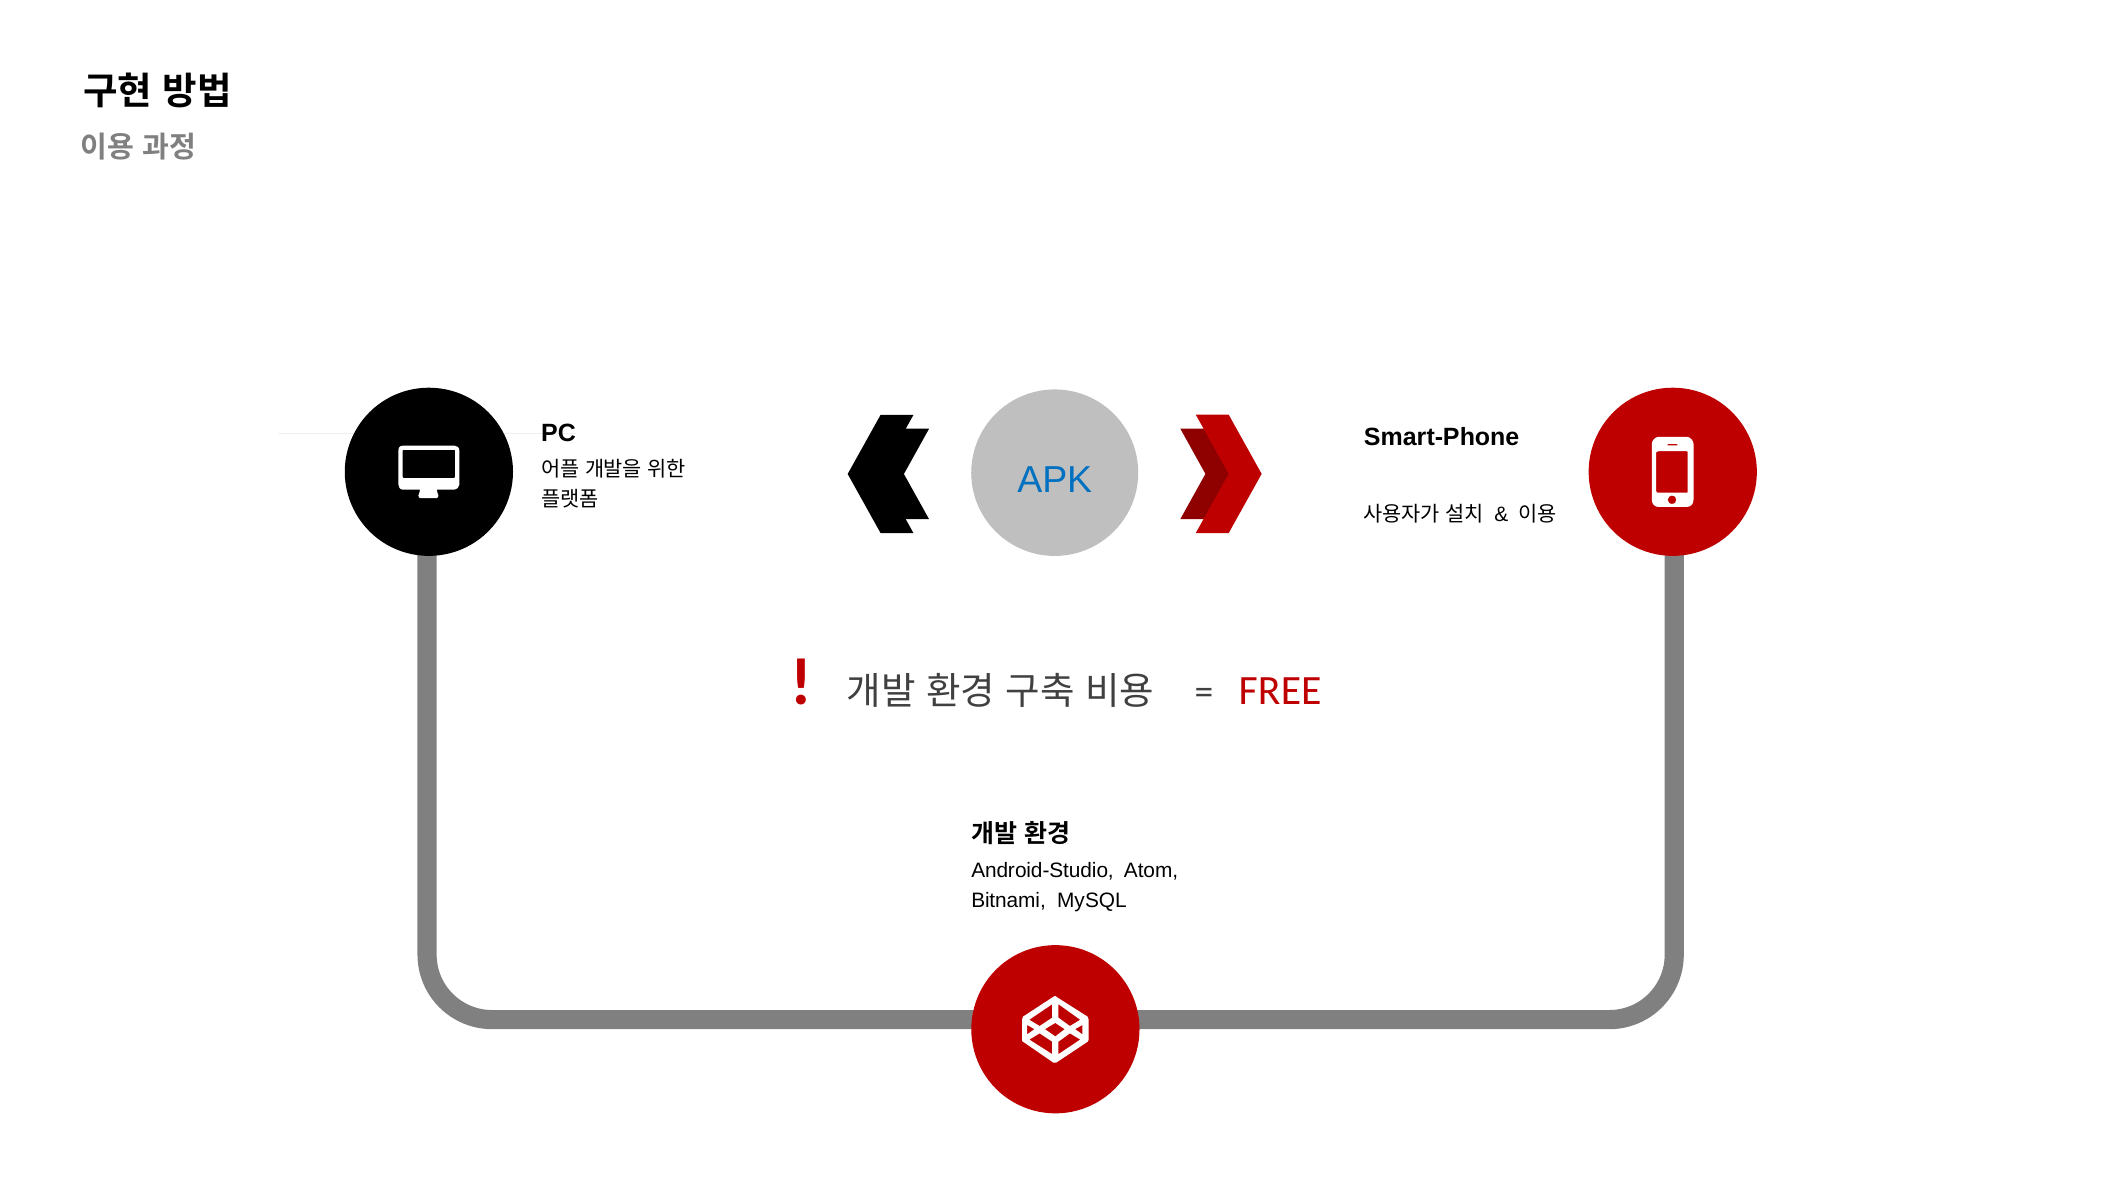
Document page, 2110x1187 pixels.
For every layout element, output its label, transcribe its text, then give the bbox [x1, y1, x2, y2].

text_box 이용 과정 [64, 120, 213, 172]
text_box 개발 환경 Android-Studio, Atom, Bitnami, MySQL [971, 811, 1221, 912]
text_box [1180, 414, 1262, 534]
text_box [417, 556, 971, 1030]
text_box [847, 414, 930, 534]
text_box Smart-Phone 사용자가 설치 & 이용 [1363, 414, 1588, 526]
text_box [1140, 556, 1684, 1030]
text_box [1588, 387, 1757, 556]
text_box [344, 387, 513, 556]
text_box ! 개발 환경 구축 비용 = FREE [775, 630, 1416, 725]
text_box 구현 방법 [67, 59, 248, 121]
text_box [971, 945, 1140, 1114]
text_box APK [970, 388, 1140, 557]
text_box PC 어플 개발을 위한 플랫폼 [541, 410, 710, 539]
